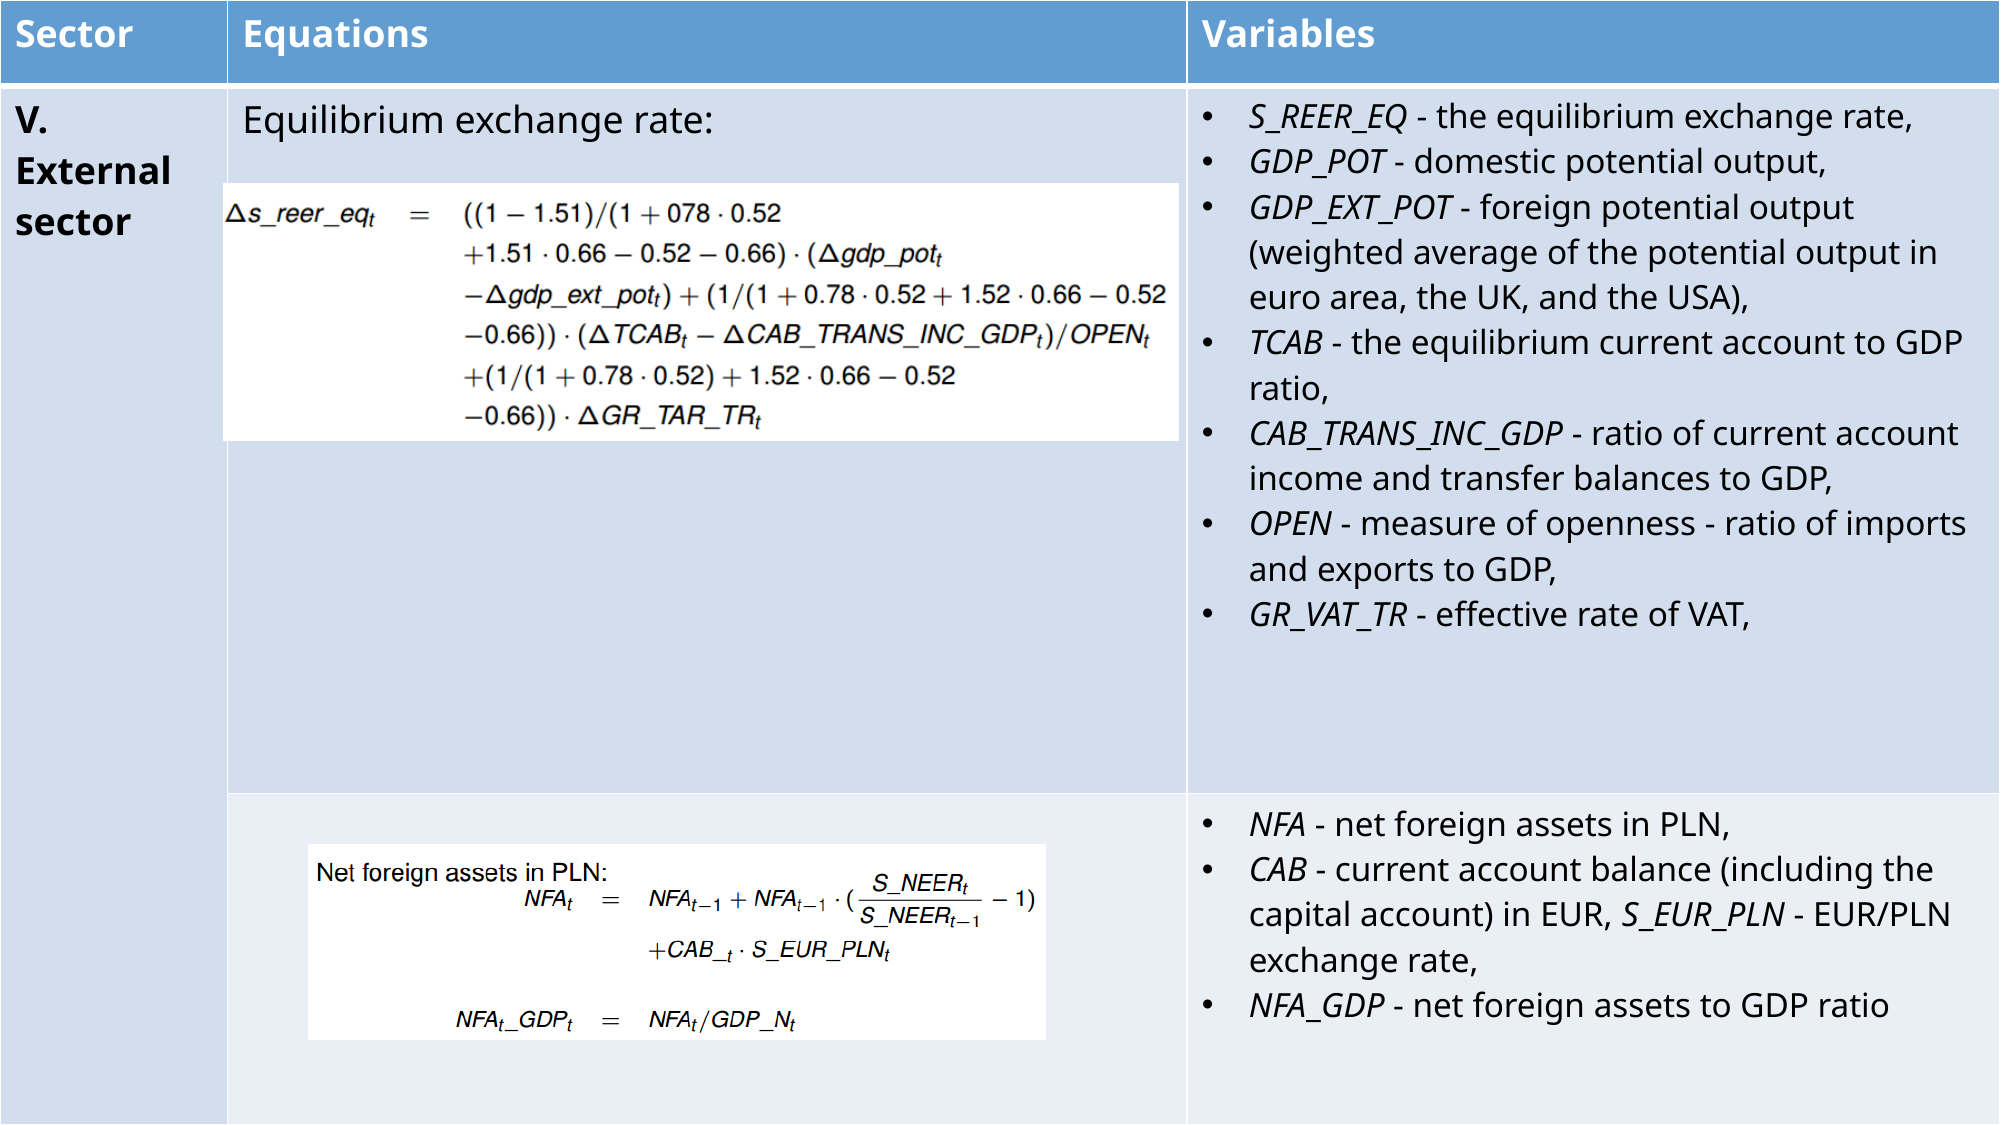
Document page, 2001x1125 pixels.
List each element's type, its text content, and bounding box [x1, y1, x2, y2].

table_header Variables [1188, 1, 1999, 83]
table_cell [228, 794, 1186, 1124]
table_header Equations [228, 1, 1186, 83]
table_header Sector [1, 1, 227, 83]
table_cell NFA - net foreign assets in PLN, CAB - current account balance (including the capital account) in EUR, S_EUR_PLN - EUR/PLN exchange rate, NFA_GDP - net foreign assets to GDP ratio [1188, 794, 1999, 1124]
table_cell Equilibrium exchange rate: [228, 89, 1186, 793]
table_cell S_REER_EQ - the equilibrium exchange rate, GDP_POT - domestic potential output, GDP_EXT_POT - foreign potential output (weighted average of the potential output in euro area, the UK, and the USA), TCAB - the equilibrium current account to GDP ratio, CAB_TRANS_INC_GDP - ratio of current account income and transfer balances to GDP, OPEN - measure of openness - ratio of imports and exports to GDP, GR_VAT_TR - effective rate of VAT, [1188, 89, 1999, 793]
picture [223, 183, 1179, 442]
picture [308, 844, 1047, 1040]
table_cell V. External sector [1, 89, 227, 1124]
